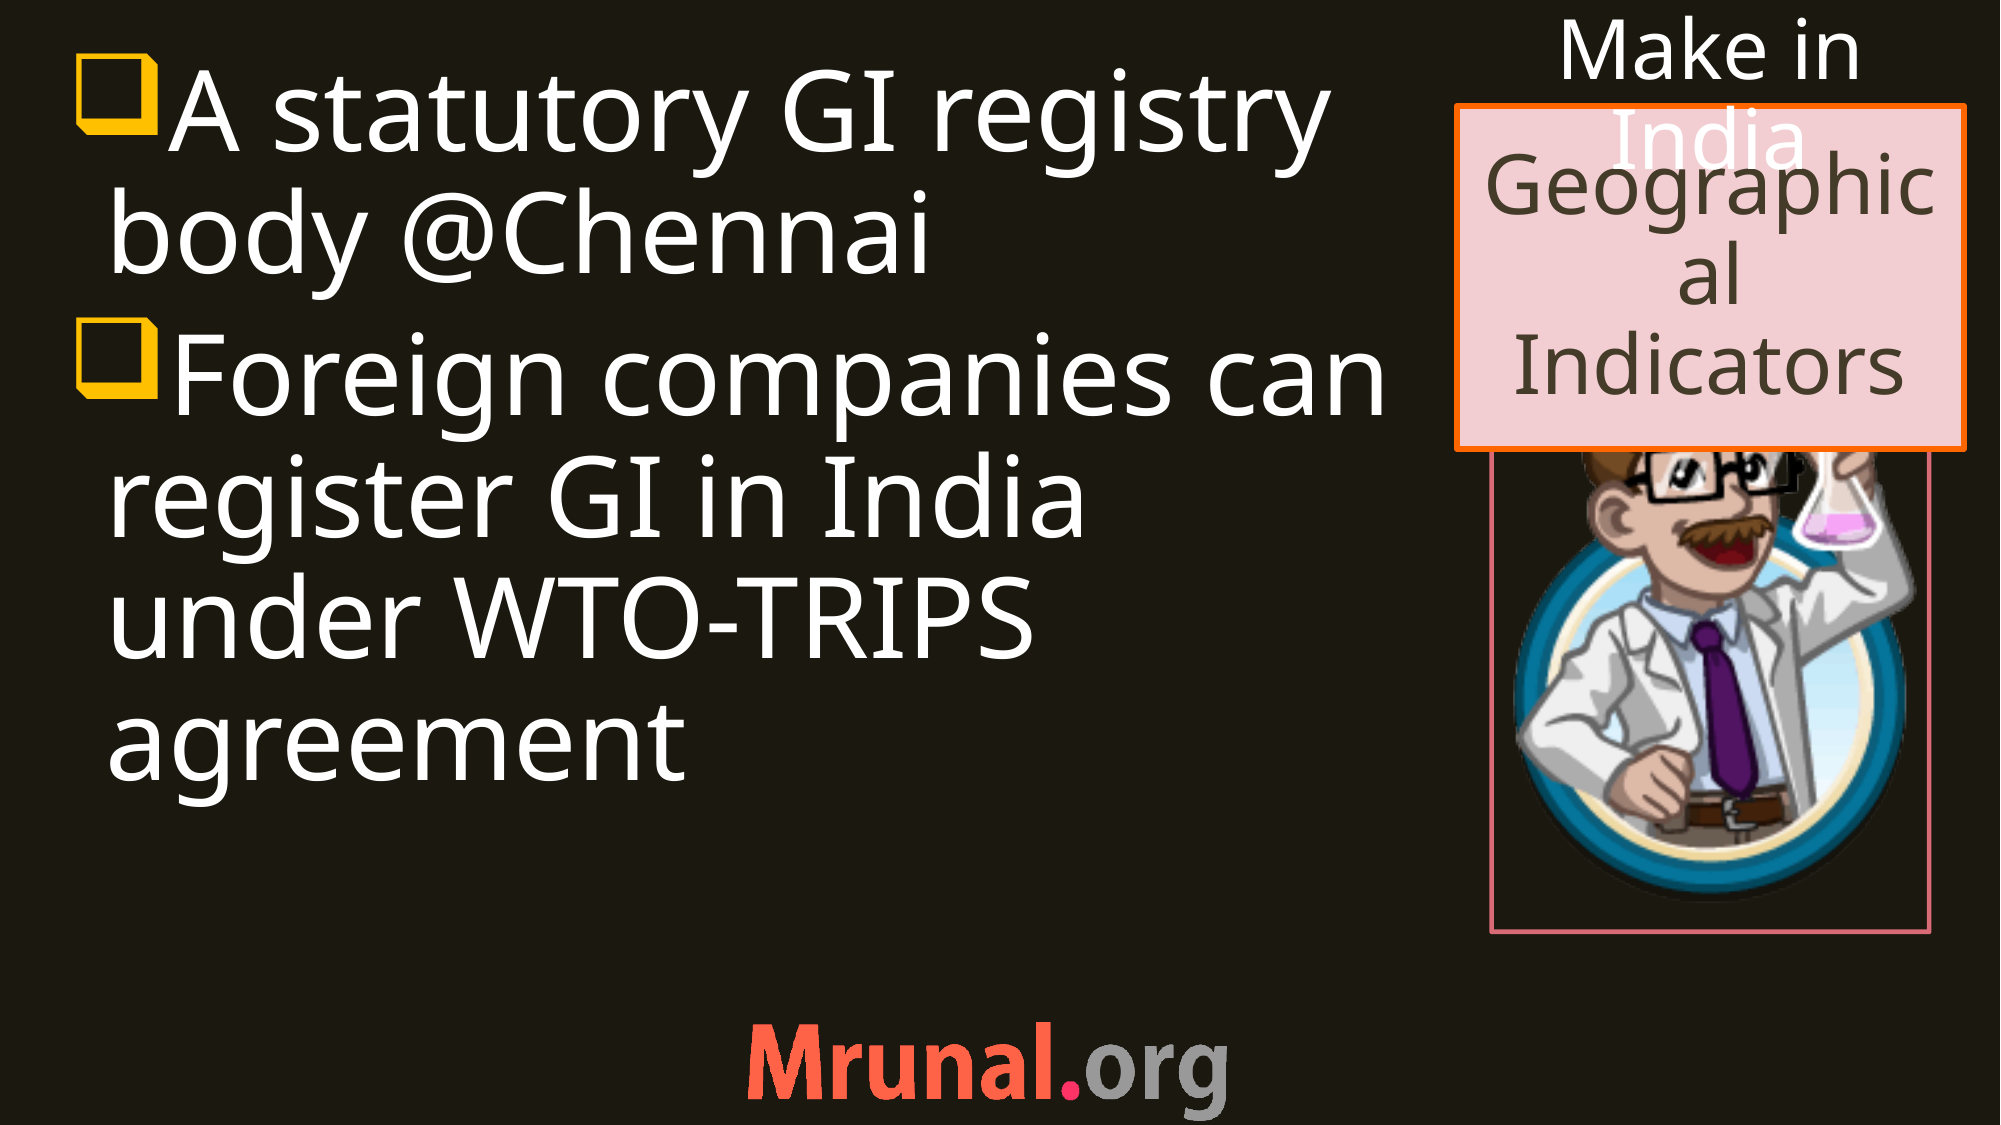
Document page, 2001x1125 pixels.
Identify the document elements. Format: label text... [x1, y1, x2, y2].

list A statutory GI registry body @Chennai Foreign companies can register GI in India under WTO-TRIPS agreement [52, 47, 1447, 1014]
list Make in India [1457, 0, 1964, 106]
title Geographical Indicators [1454, 103, 1967, 452]
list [1491, 318, 1930, 933]
picture [741, 1014, 1230, 1125]
